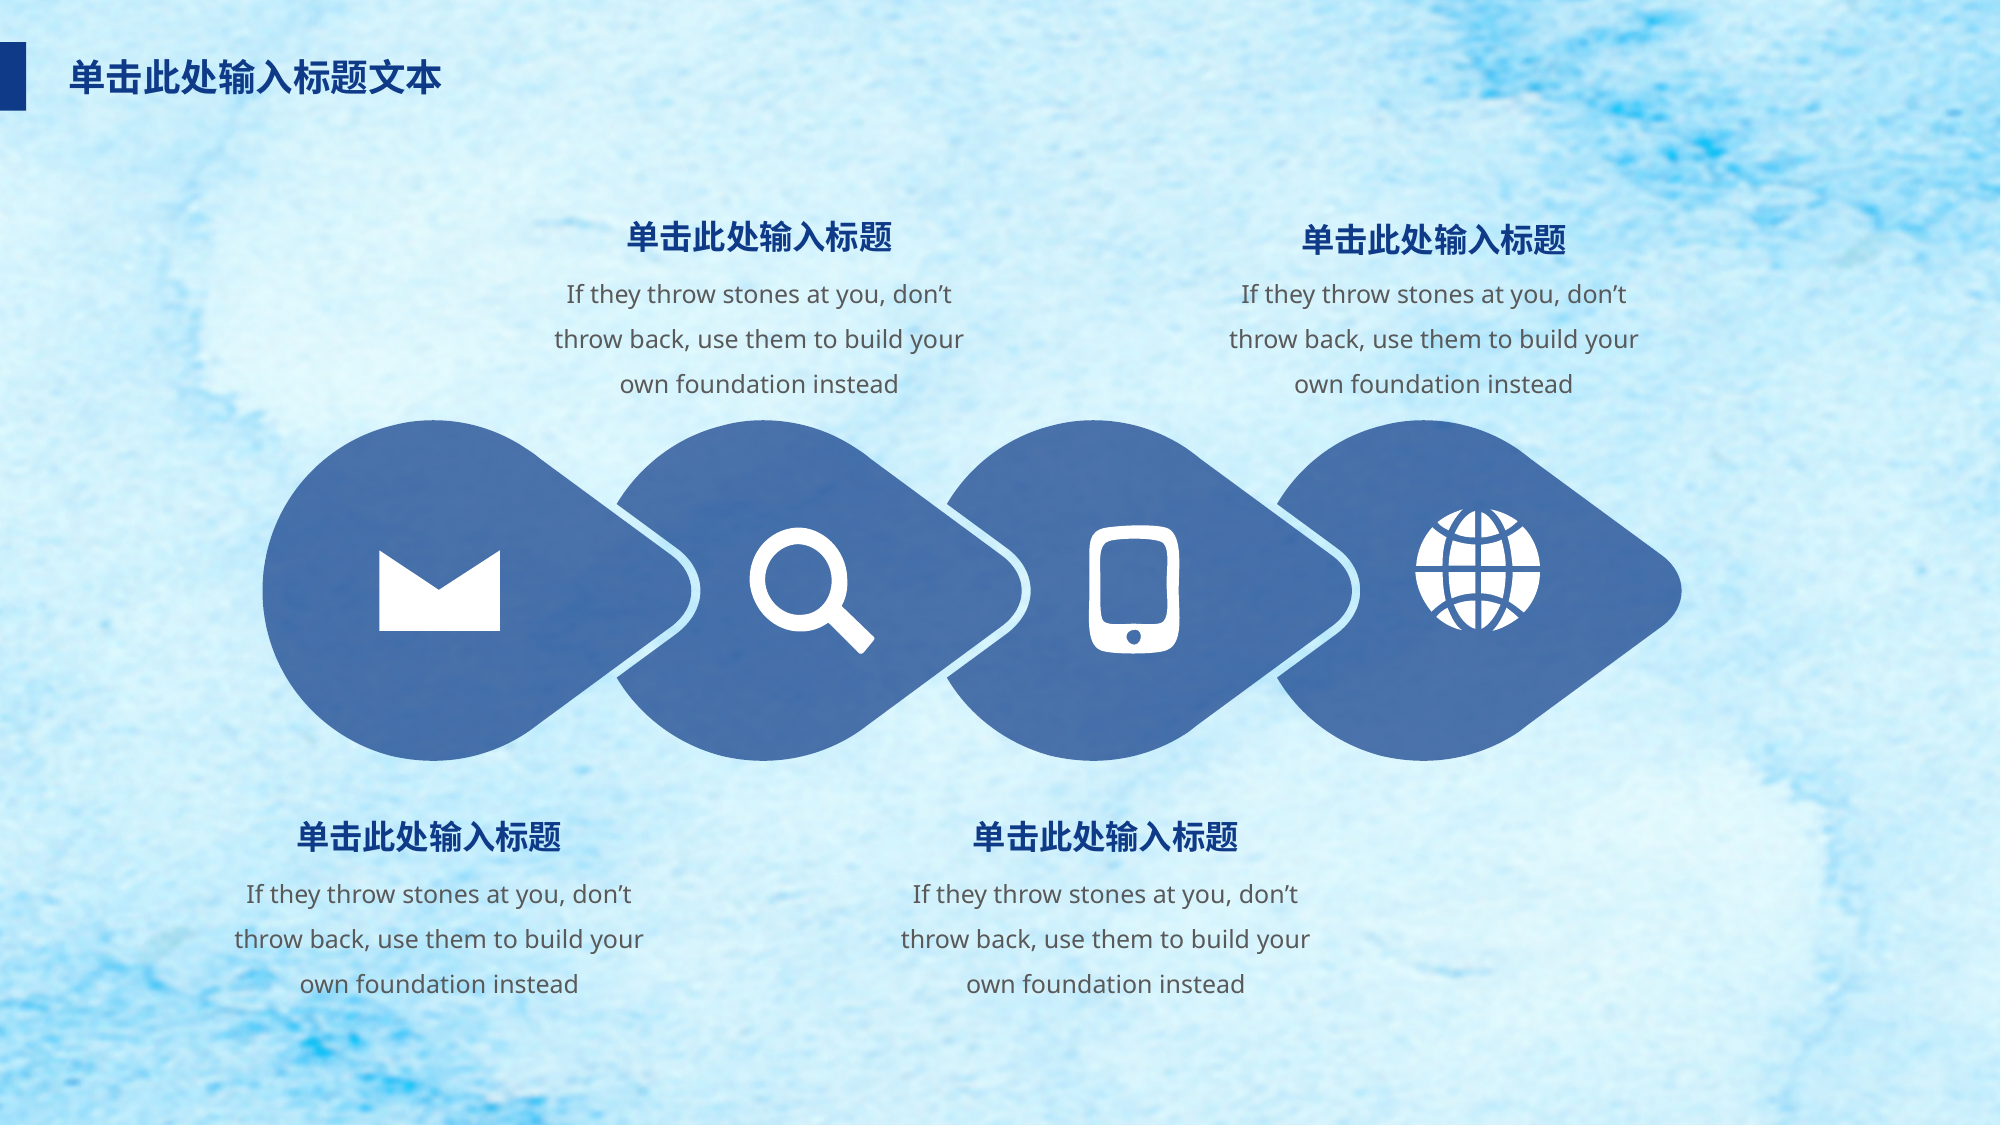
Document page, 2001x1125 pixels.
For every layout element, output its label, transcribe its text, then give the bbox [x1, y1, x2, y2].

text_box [616, 420, 1029, 761]
text_box [0, 41, 27, 112]
text_box 单击此处输入标题 [572, 208, 947, 263]
text_box 单击此处输入标题 [241, 808, 617, 864]
text_box 单击此处输入标题 [918, 808, 1294, 864]
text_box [1029, 420, 1276, 761]
text_box If they throw stones at you, don’t throw back, use them to build your own foundation instead [223, 864, 656, 999]
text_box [262, 420, 616, 761]
picture [0, 0, 2001, 1125]
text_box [1276, 420, 1689, 761]
text_box If they throw stones at you, don’t throw back, use them to build your own foundation instead [879, 864, 1333, 999]
text_box If they throw stones at you, don’t throw back, use them to build your own foundation instead [528, 263, 991, 399]
text_box If they throw stones at you, don’t throw back, use them to build your own foundation instead [1211, 263, 1657, 399]
text_box 单击此处输入标题文本 [57, 48, 455, 105]
text_box 单击此处输入标题 [1246, 211, 1622, 263]
